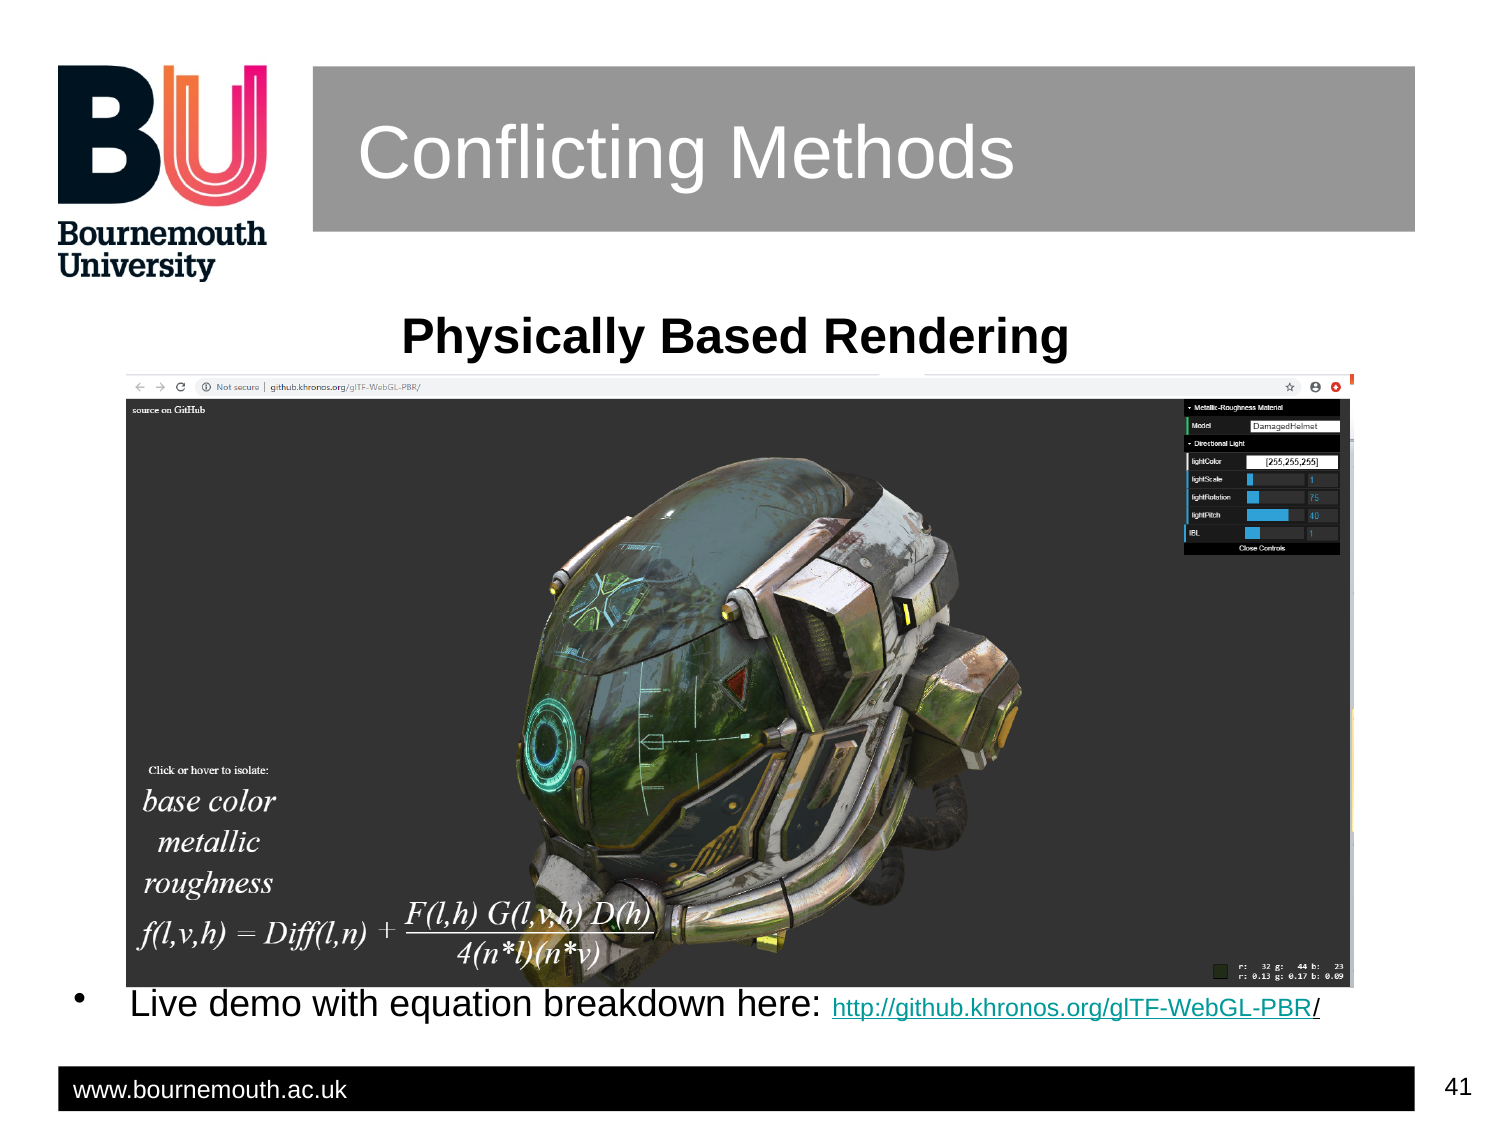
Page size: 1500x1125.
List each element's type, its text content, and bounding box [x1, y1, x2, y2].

title Conflicting Methods [312, 66, 1416, 232]
picture [58, 58, 274, 282]
list Physically Based Rendering Live demo with equation breakdown here: http://github.khronos.org/glTF-WebGL-PBR/ [58, 302, 1414, 1066]
picture [124, 374, 1354, 988]
